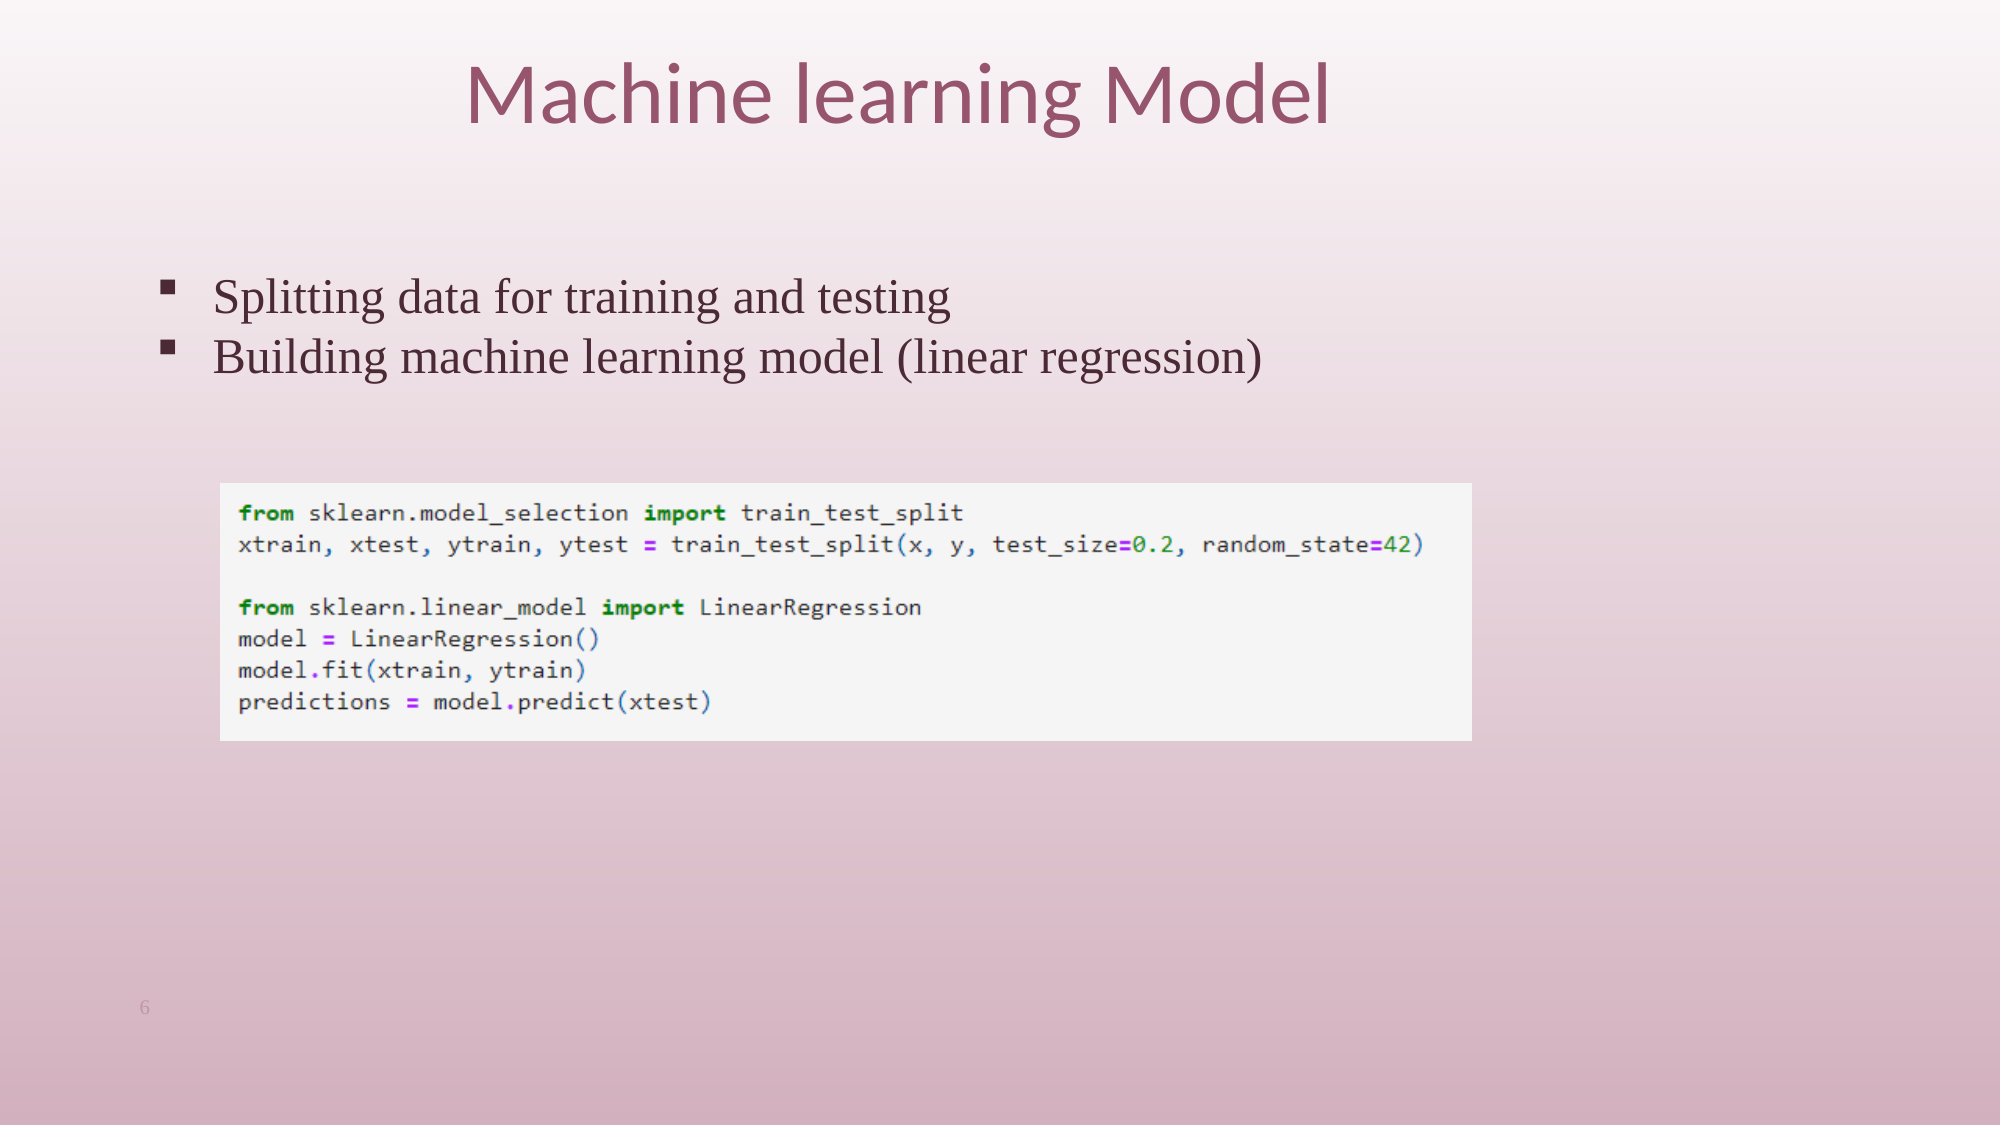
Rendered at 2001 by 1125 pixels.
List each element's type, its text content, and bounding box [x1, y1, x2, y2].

slide_number 6 [105, 993, 170, 1033]
picture [220, 483, 1472, 741]
text_box Splitting data for training and testing Building machine learning model (linear regression) [141, 256, 1472, 451]
title Machine learning Model [458, 56, 1472, 143]
